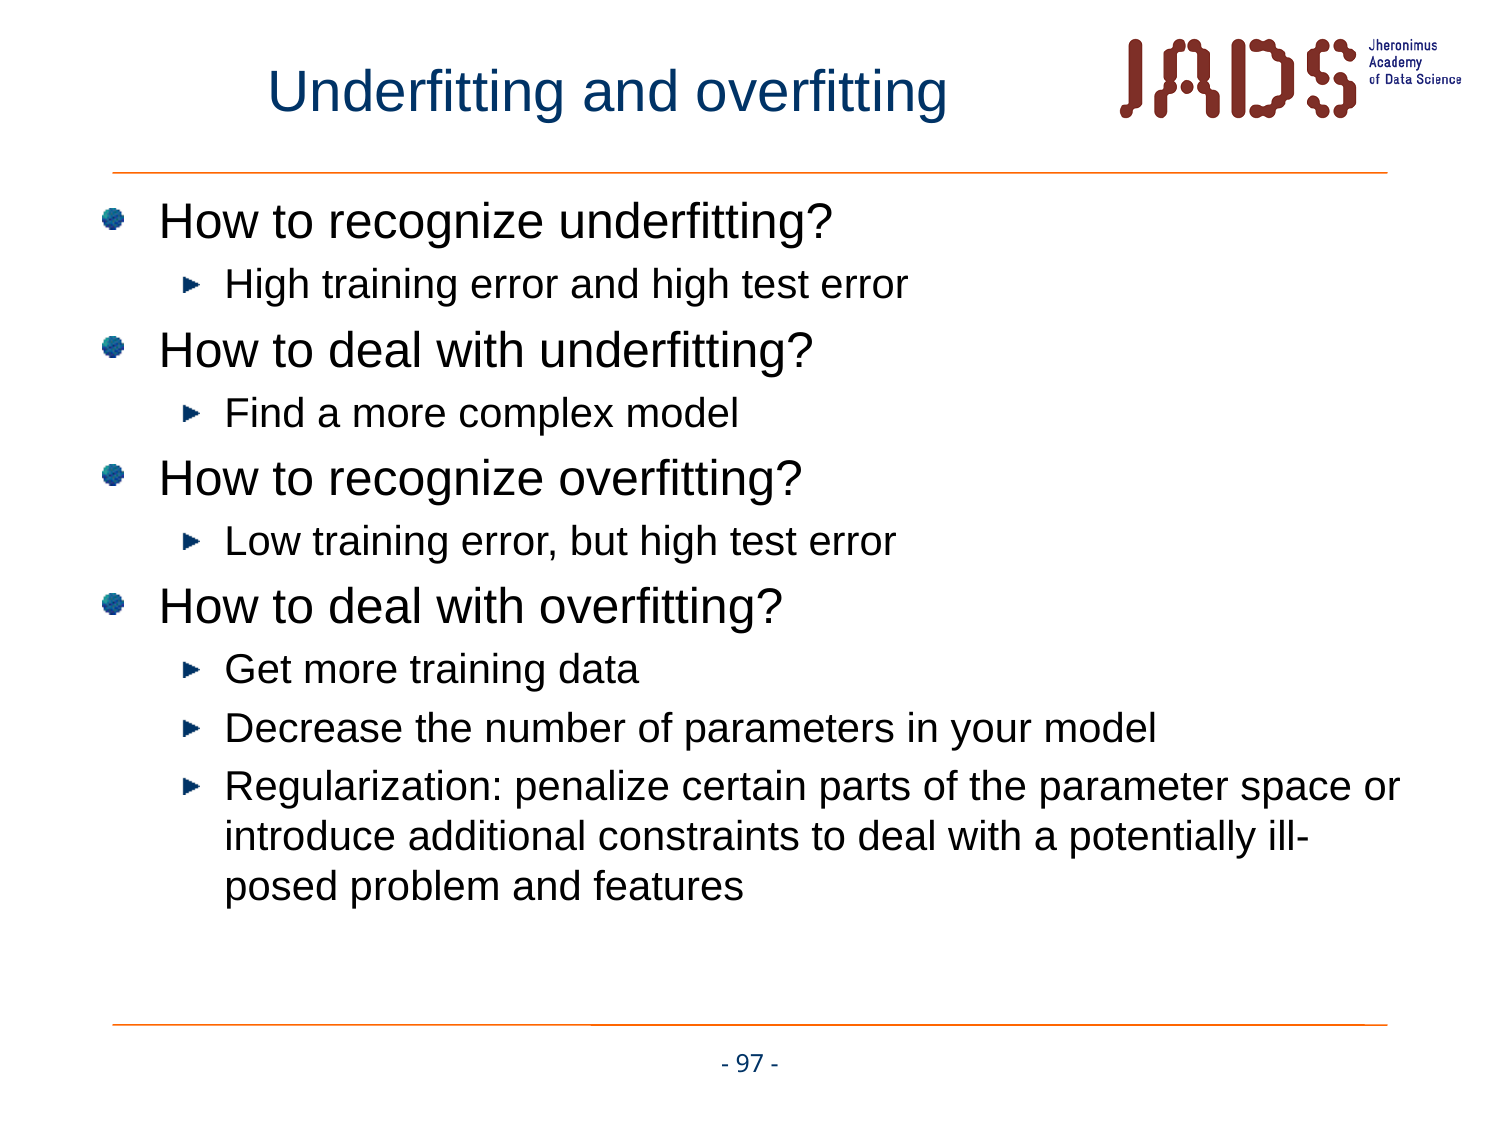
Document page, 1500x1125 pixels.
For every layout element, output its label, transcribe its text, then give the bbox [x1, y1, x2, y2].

list How to recognize underfitting? High training error and high test error How to deal with underfitting? Find a more complex model How to recognize overfitting? Low training error, but high test error How to deal with overfitting? Get more training data Decrease the number of parameters in your model Regularization: penalize certain parts of the parameter space or introduce additional constraints to deal with a potentially ill-posed problem and features [87, 181, 1425, 1013]
picture [102, 464, 124, 486]
picture [102, 336, 124, 358]
picture [177, 271, 200, 293]
picture [177, 527, 200, 550]
picture [177, 656, 200, 678]
picture [177, 399, 200, 422]
picture [177, 772, 200, 795]
picture [177, 714, 200, 737]
title Underfitting and overfitting [252, 19, 1185, 157]
slide_number - 97 - [670, 1039, 830, 1078]
picture [102, 593, 124, 615]
picture [102, 208, 124, 230]
picture [1080, 0, 1500, 157]
